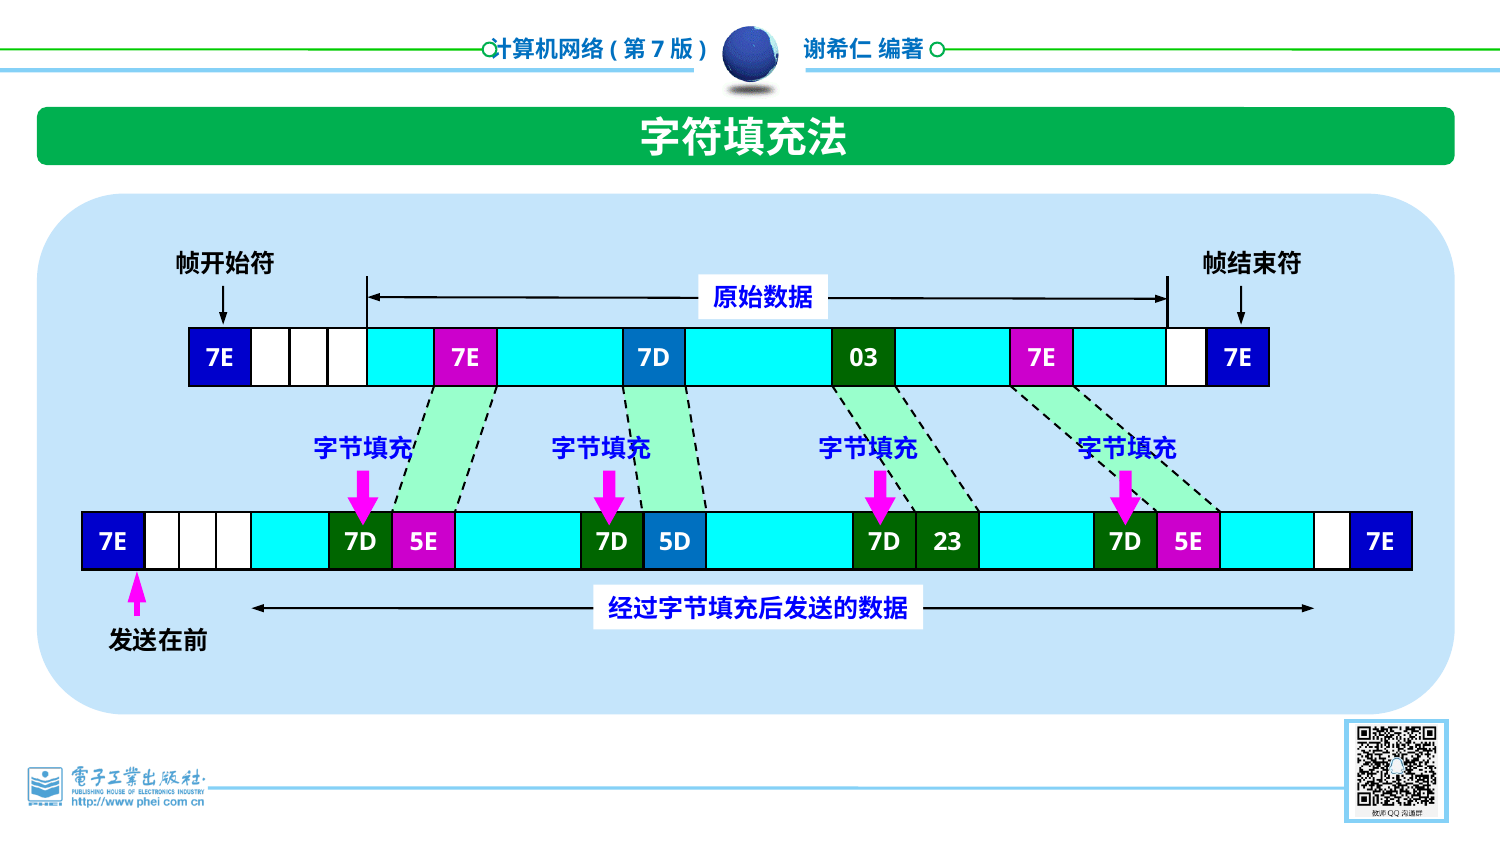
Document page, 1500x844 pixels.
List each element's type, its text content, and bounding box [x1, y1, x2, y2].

picture [23, 764, 208, 809]
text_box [81, 240, 1413, 663]
text_box [36, 106, 625, 166]
picture [1355, 724, 1438, 817]
text_box 字符填充法 [625, 103, 874, 168]
text_box [874, 106, 1455, 166]
picture [720, 24, 780, 100]
text_box [34, 191, 1457, 717]
